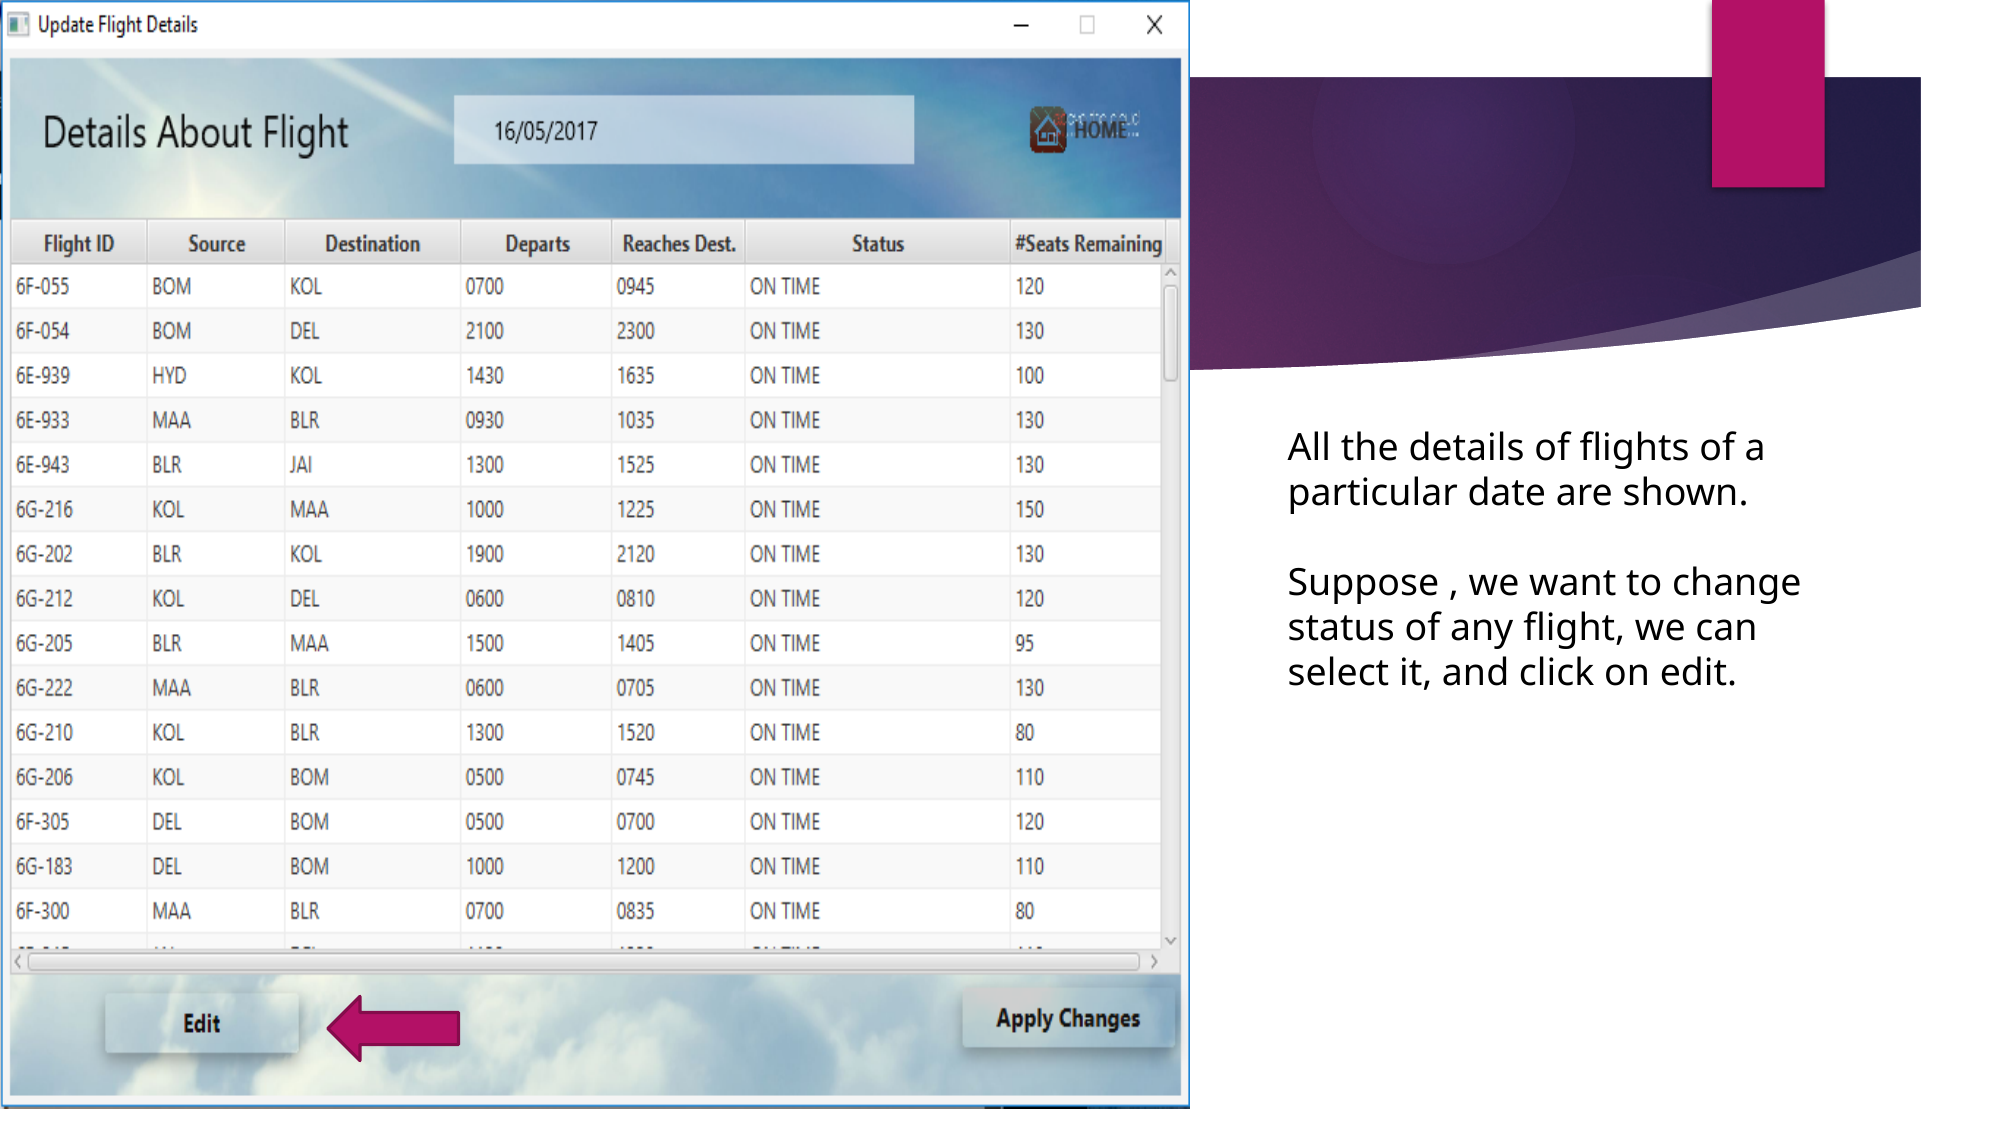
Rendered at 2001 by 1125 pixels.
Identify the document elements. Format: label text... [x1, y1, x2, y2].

text_box All the details of flights of a particular date are shown. Suppose , we want to change status of any flight, we can select it, and click on edit. [1272, 415, 1858, 746]
picture [0, 0, 1190, 1110]
